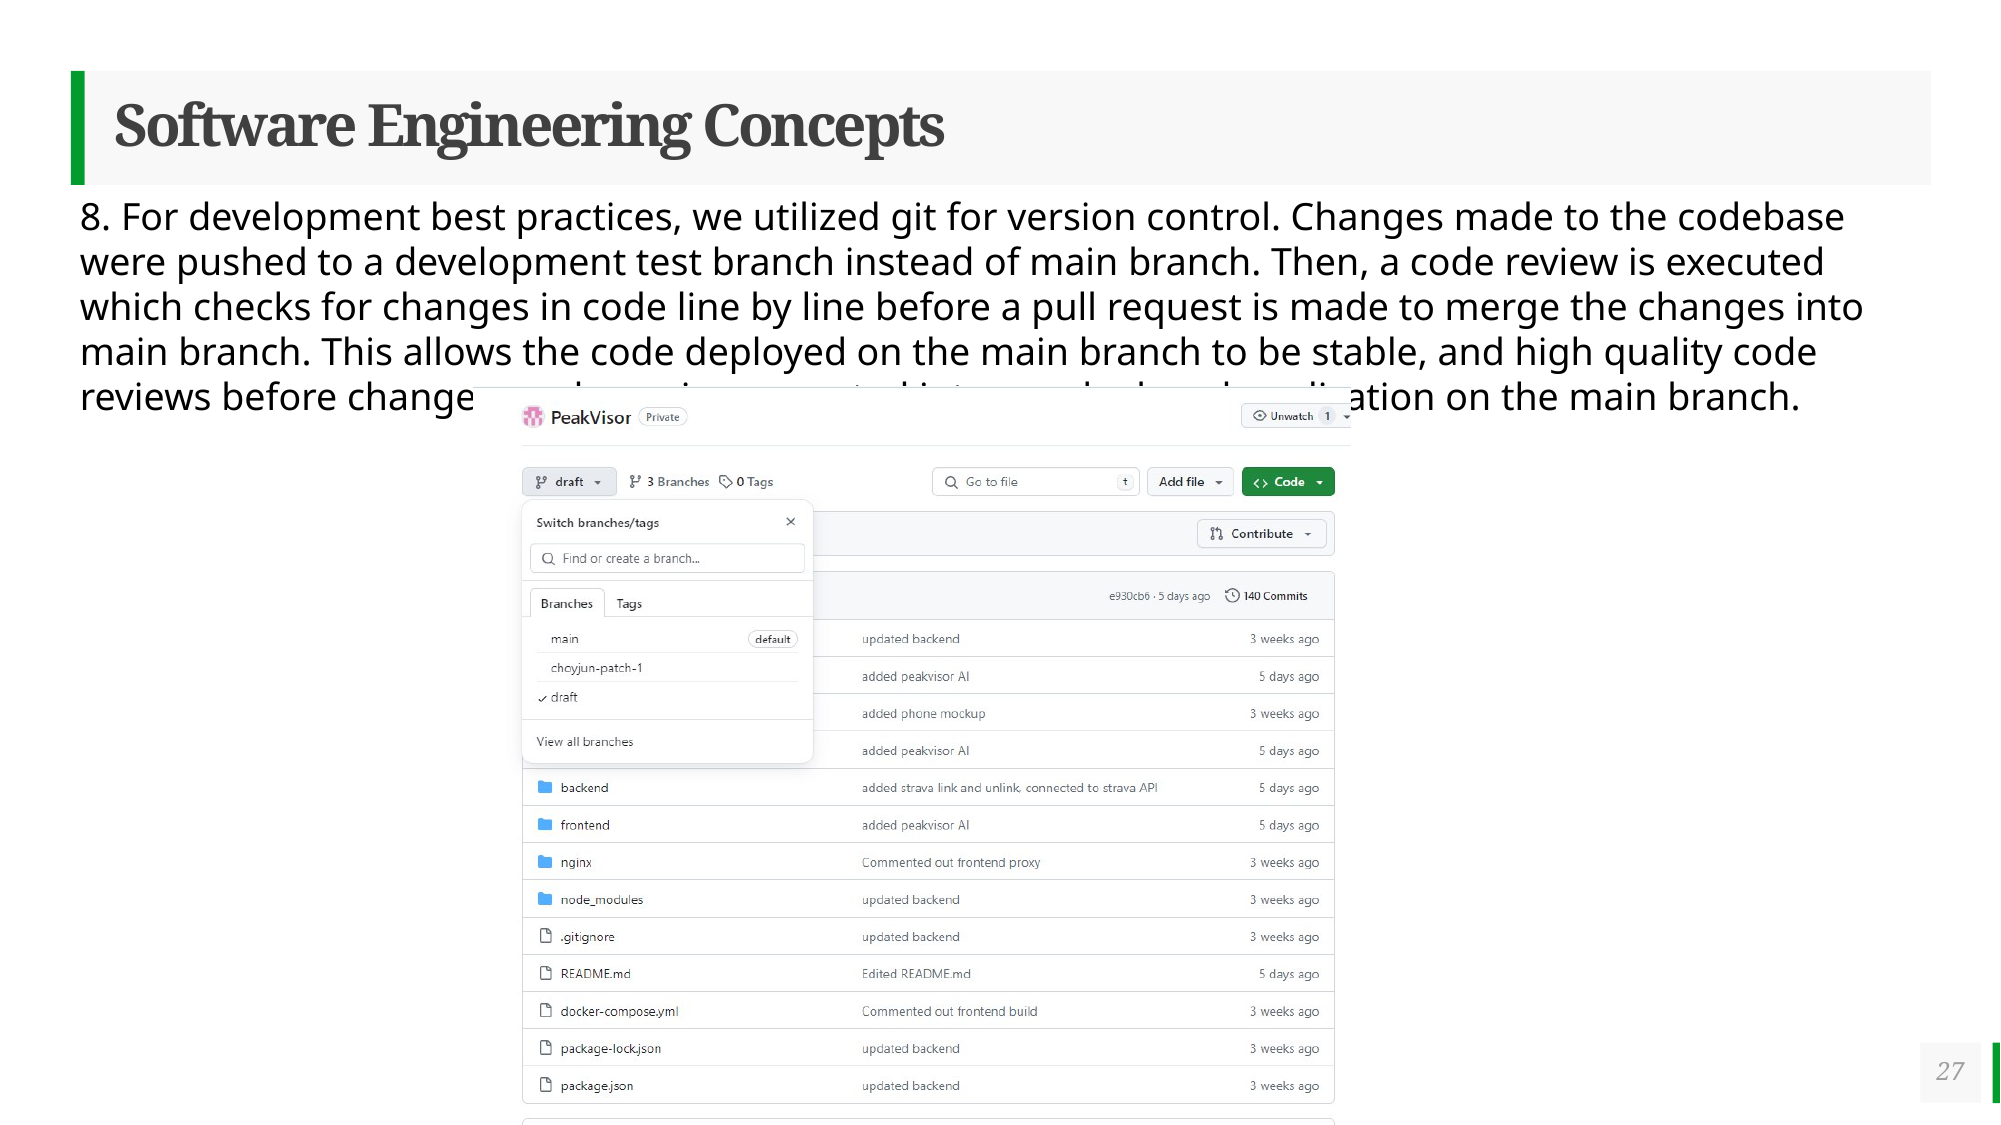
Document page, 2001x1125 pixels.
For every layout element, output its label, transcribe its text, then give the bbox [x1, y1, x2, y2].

text_box 8. For development best practices, we utilized git for version control. Changes made to the codebase were pushed to a development test branch instead of main branch. Then, a code review is executed which checks for changes in code line by line before a pull request is made to merge the changes into main branch. This allows the code deployed on the main branch to be stable, and high quality code reviews before changes made are incorporated into our deployed application on the main branch. [64, 185, 1951, 516]
slide_number 27 [1920, 1042, 1982, 1103]
title Software Engineering Concepts [84, 70, 1932, 185]
picture [473, 386, 1351, 1125]
